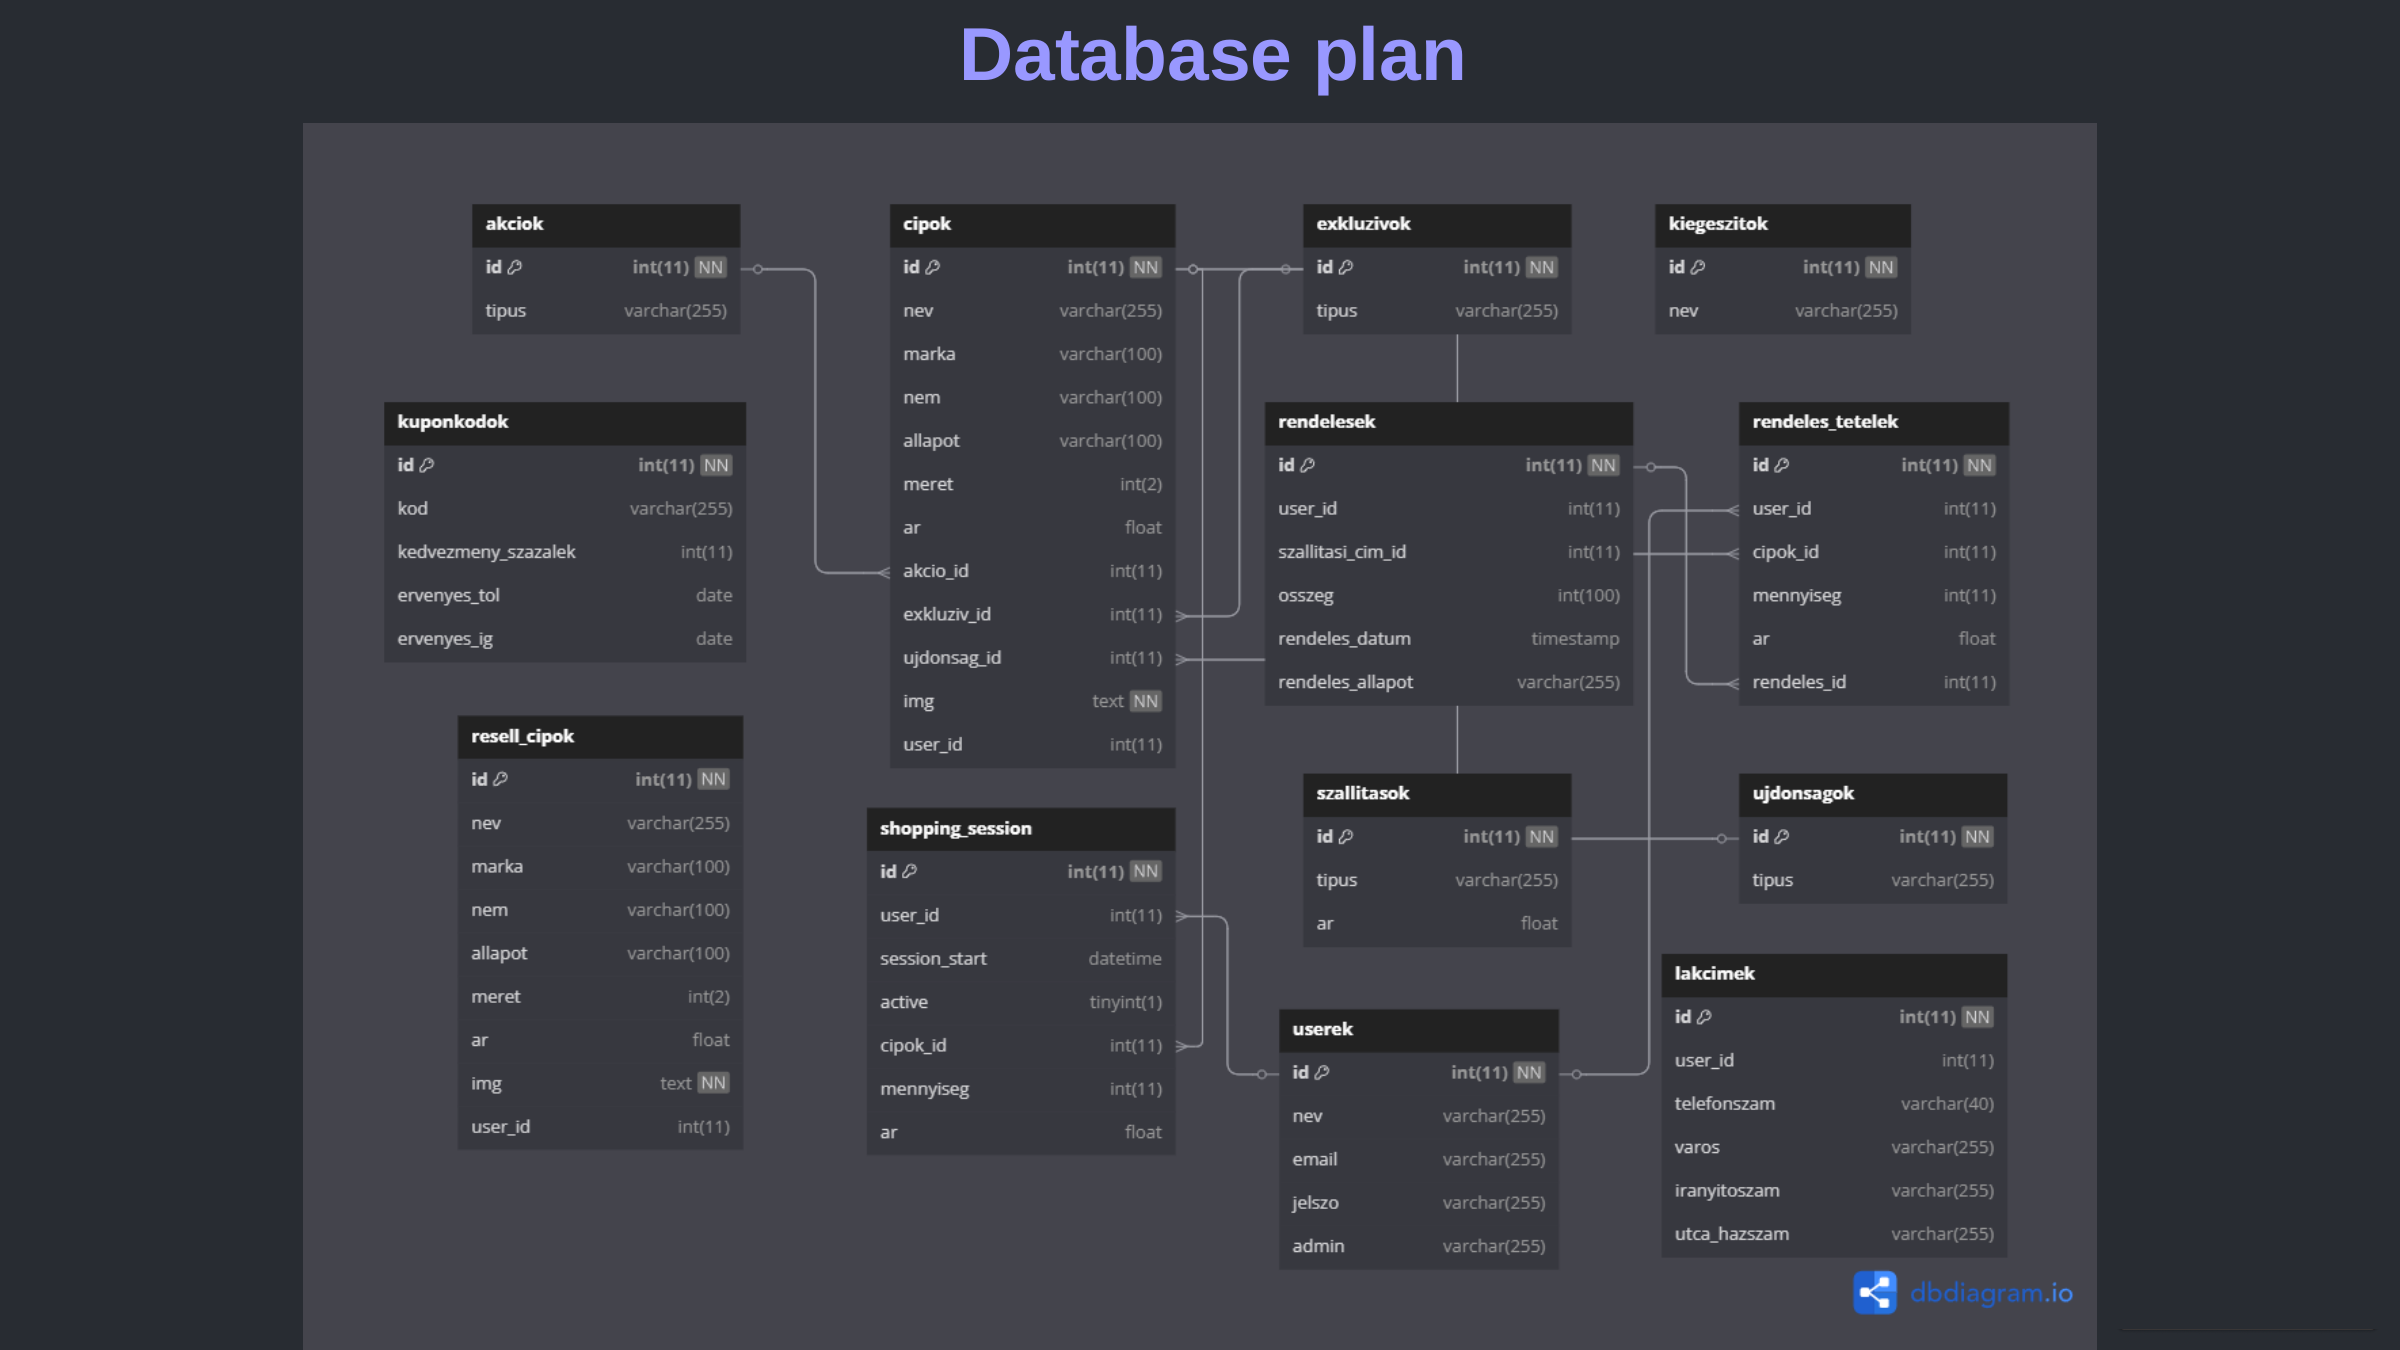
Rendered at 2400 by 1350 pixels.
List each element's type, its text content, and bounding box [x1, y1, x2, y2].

picture [303, 123, 2400, 1350]
text_box Database plan [959, 37, 1618, 123]
